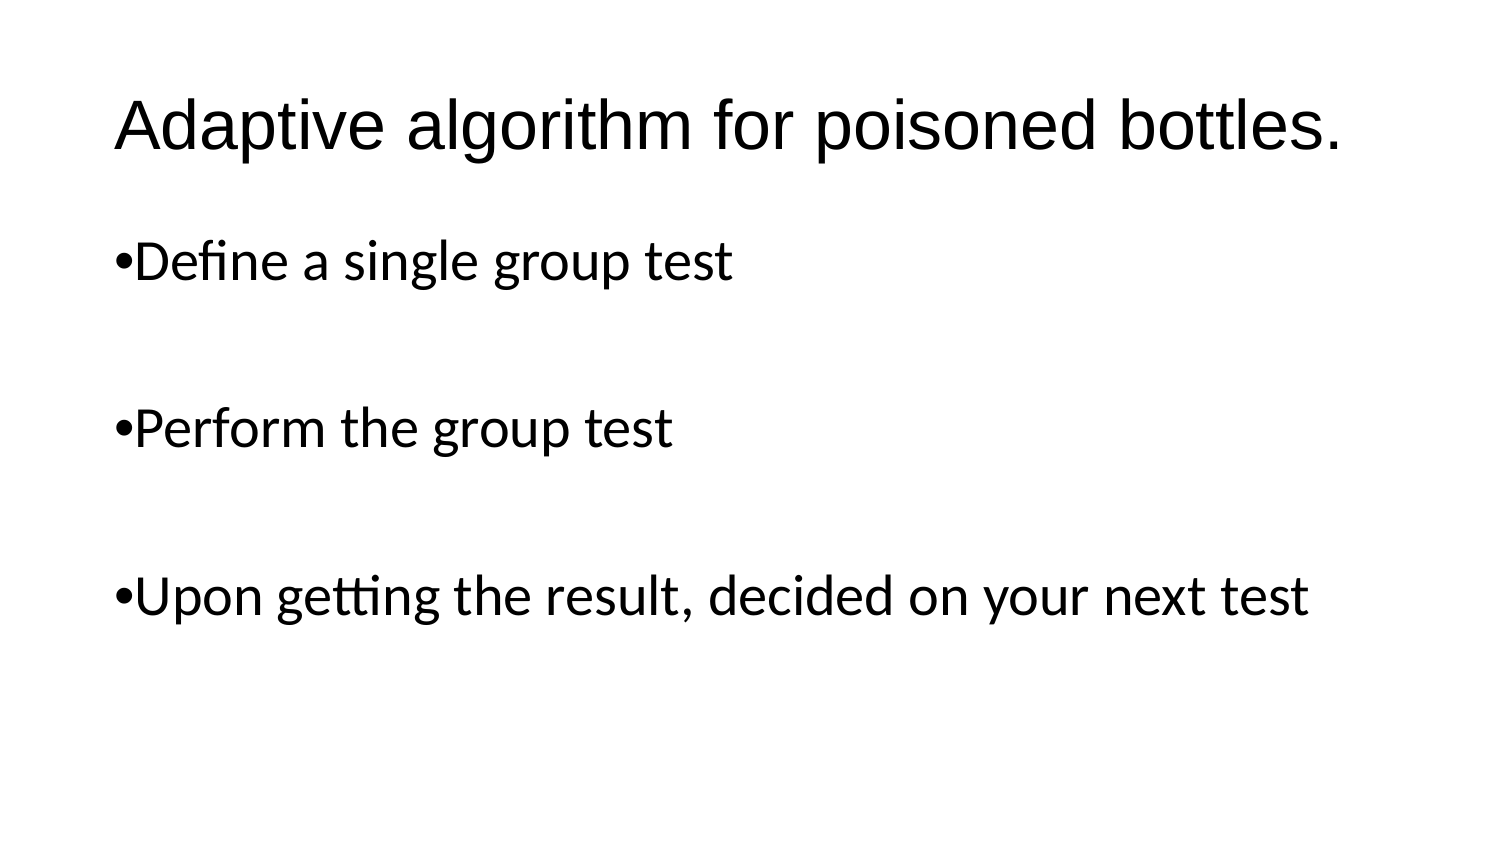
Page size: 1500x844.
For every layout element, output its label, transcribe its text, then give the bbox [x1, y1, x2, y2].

title Adaptive algorithm for poisoned bottles. [103, 44, 1397, 208]
list •Define a single group test •Perform the group test •Upon getting the result, decided on your next test [103, 224, 1397, 760]
